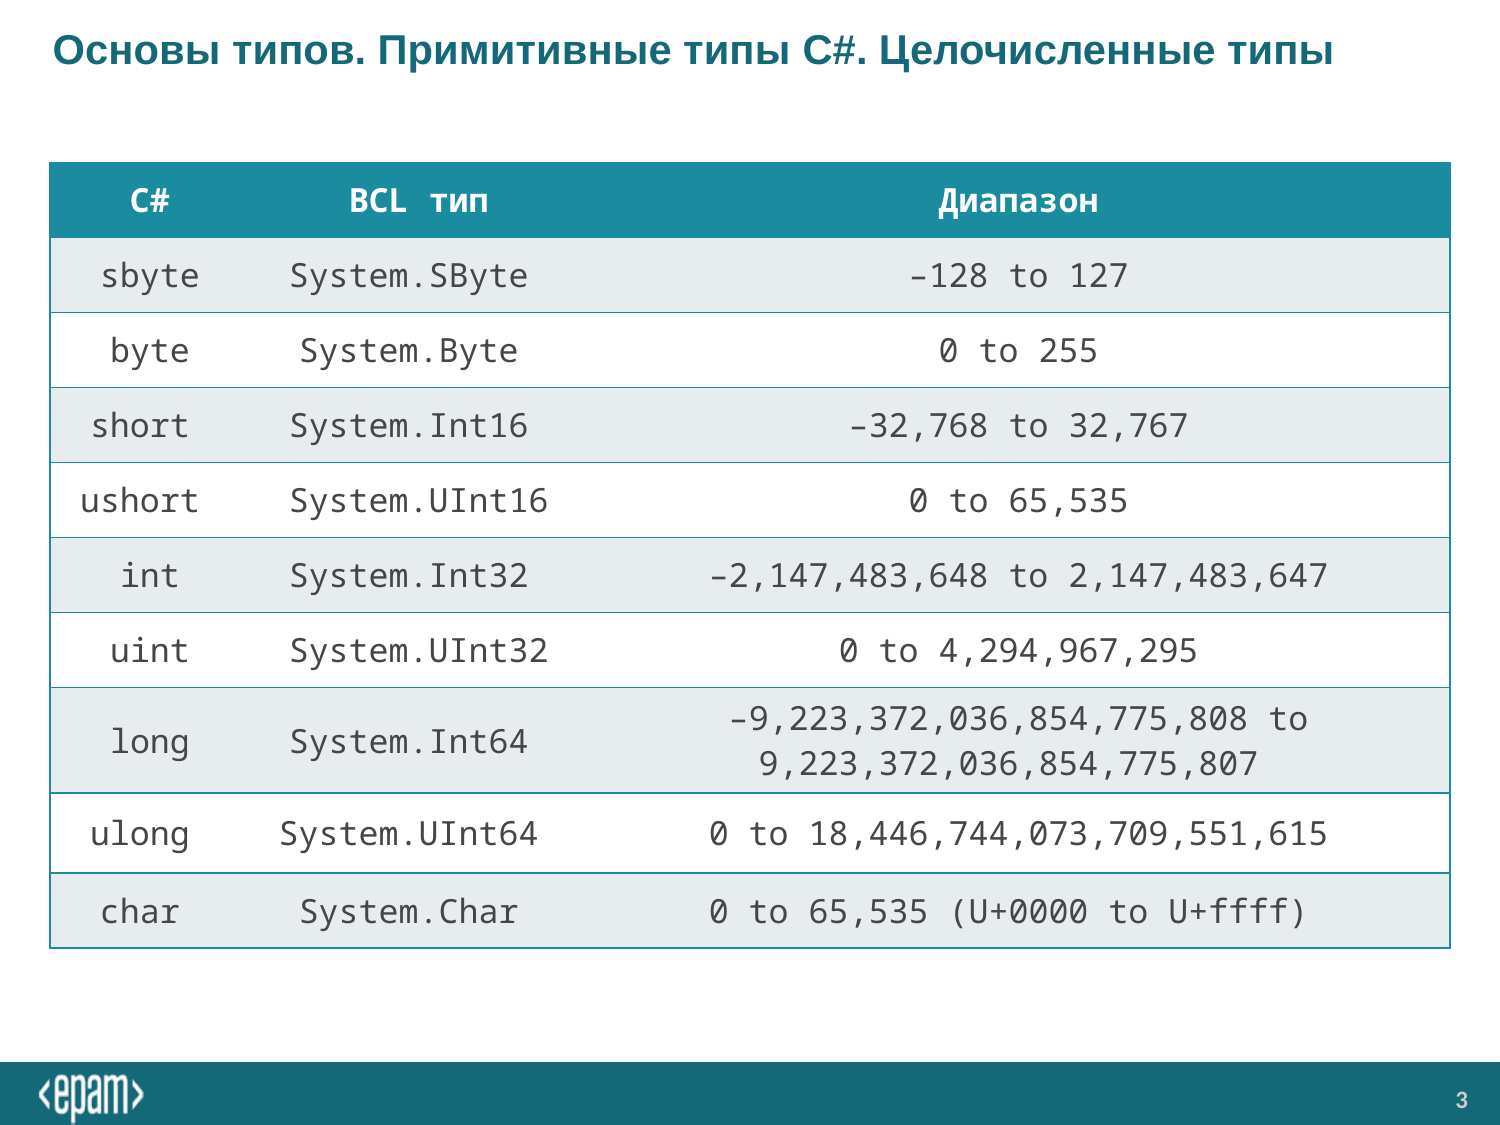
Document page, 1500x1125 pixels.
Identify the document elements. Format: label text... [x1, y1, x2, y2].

table_cell System.SByte [250, 238, 587, 312]
table_cell ulong [51, 794, 250, 872]
table_cell 0 to 65,535 (U+0000 to U+ffff) [587, 874, 1449, 947]
table_cell uint [51, 613, 250, 687]
table_cell 0 to 4,294,967,295 [587, 613, 1449, 687]
table_cell long [51, 688, 250, 792]
table_cell 0 to 255 [587, 313, 1449, 387]
table_cell –32,768 to 32,767 [587, 388, 1449, 462]
table_cell System.Int64 [250, 688, 587, 792]
table_cell –128 to 127 [587, 238, 1449, 312]
picture [38, 1074, 144, 1125]
table_cell System.Int32 [250, 538, 587, 612]
table_cell byte [51, 313, 250, 387]
table_cell –2,147,483,648 to 2,147,483,647 [587, 538, 1449, 612]
table_cell ushort [51, 463, 250, 537]
table_cell System.Int16 [250, 388, 587, 462]
table_cell System.UInt64 [250, 794, 587, 872]
table_cell 0 to 65,535 [587, 463, 1449, 537]
table_cell int [51, 538, 250, 612]
table_cell char [51, 874, 250, 947]
table_header Диапазон [587, 163, 1449, 237]
table_cell System.Byte [250, 313, 587, 387]
table_header BCL тип [250, 163, 587, 237]
table_cell –9,223,372,036,854,775,808 to 9,223,372,036,854,775,807 [587, 688, 1449, 792]
table_cell short [51, 388, 250, 462]
table_cell sbyte [51, 238, 250, 312]
table_cell System.UInt16 [250, 463, 587, 537]
table_cell System.UInt32 [250, 613, 587, 687]
title Основы типов. Примитивные типы C#. Целочисленные типы [0, 0, 1500, 95]
table_cell 0 to 18,446,744,073,709,551,615 [587, 794, 1449, 872]
table_cell System.Char [250, 874, 587, 947]
table_header C# [51, 163, 250, 237]
